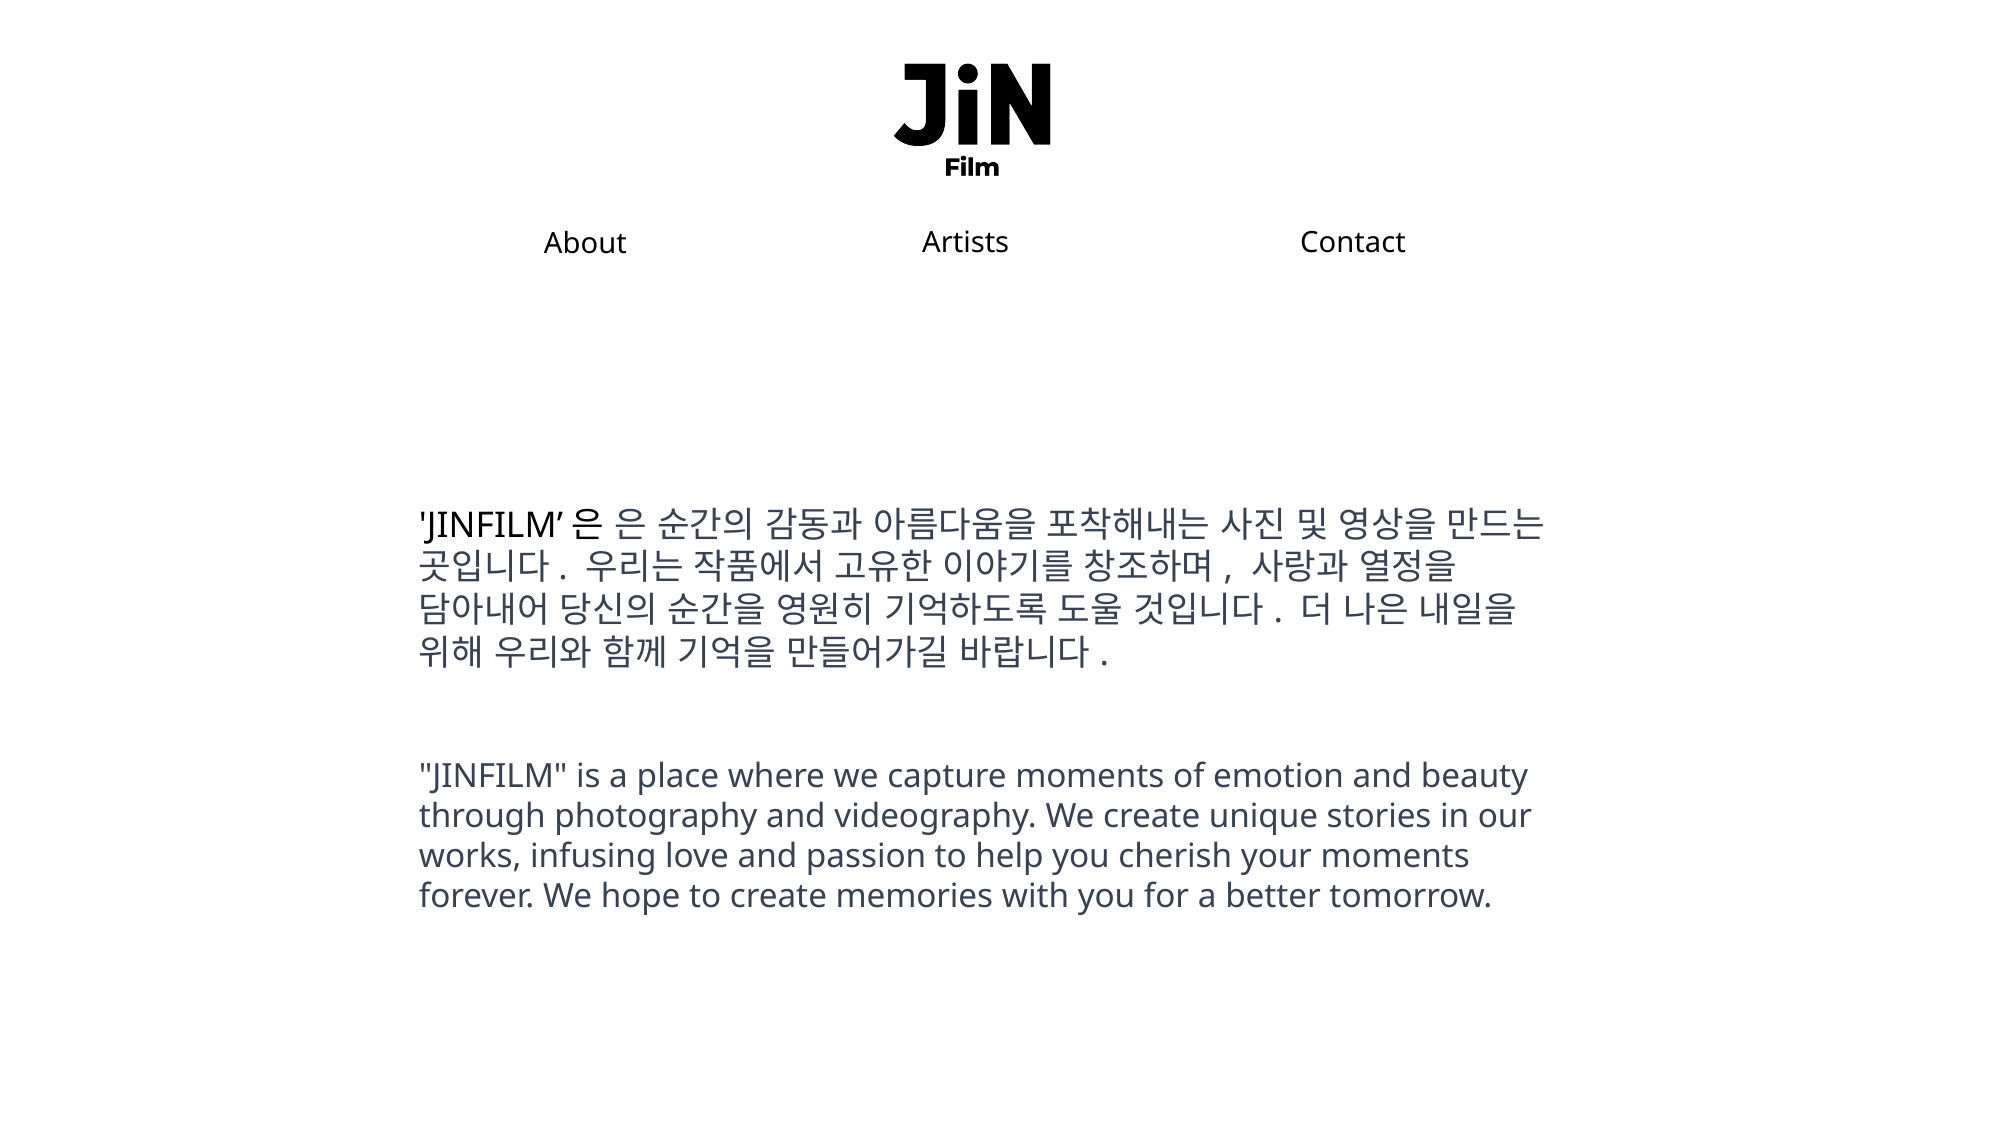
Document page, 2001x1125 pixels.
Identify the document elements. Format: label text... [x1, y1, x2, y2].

text_box 'JINFILM’은 은 순간의 감동과 아름다움을 포착해내는 사진 및 영상을 만드는 곳입니다. 우리는 작품에서 고유한 이야기를 창조하며, 사랑과 열정을 담아내어 당신의 순간을 영원히 기억하도록 도울 것입니다. 더 나은 내일을 위해 우리와 함께 기억을 만들어가길 바랍니다. "JINFILM" is a place where we capture moments of emotion and beauty through photography and videography. We create unique stories in our works, infusing love and passion to help you cherish your moments forever. We hope to create memories with you for a better tomorrow. [404, 494, 1596, 922]
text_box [529, 215, 1664, 268]
picture [856, 0, 1088, 215]
